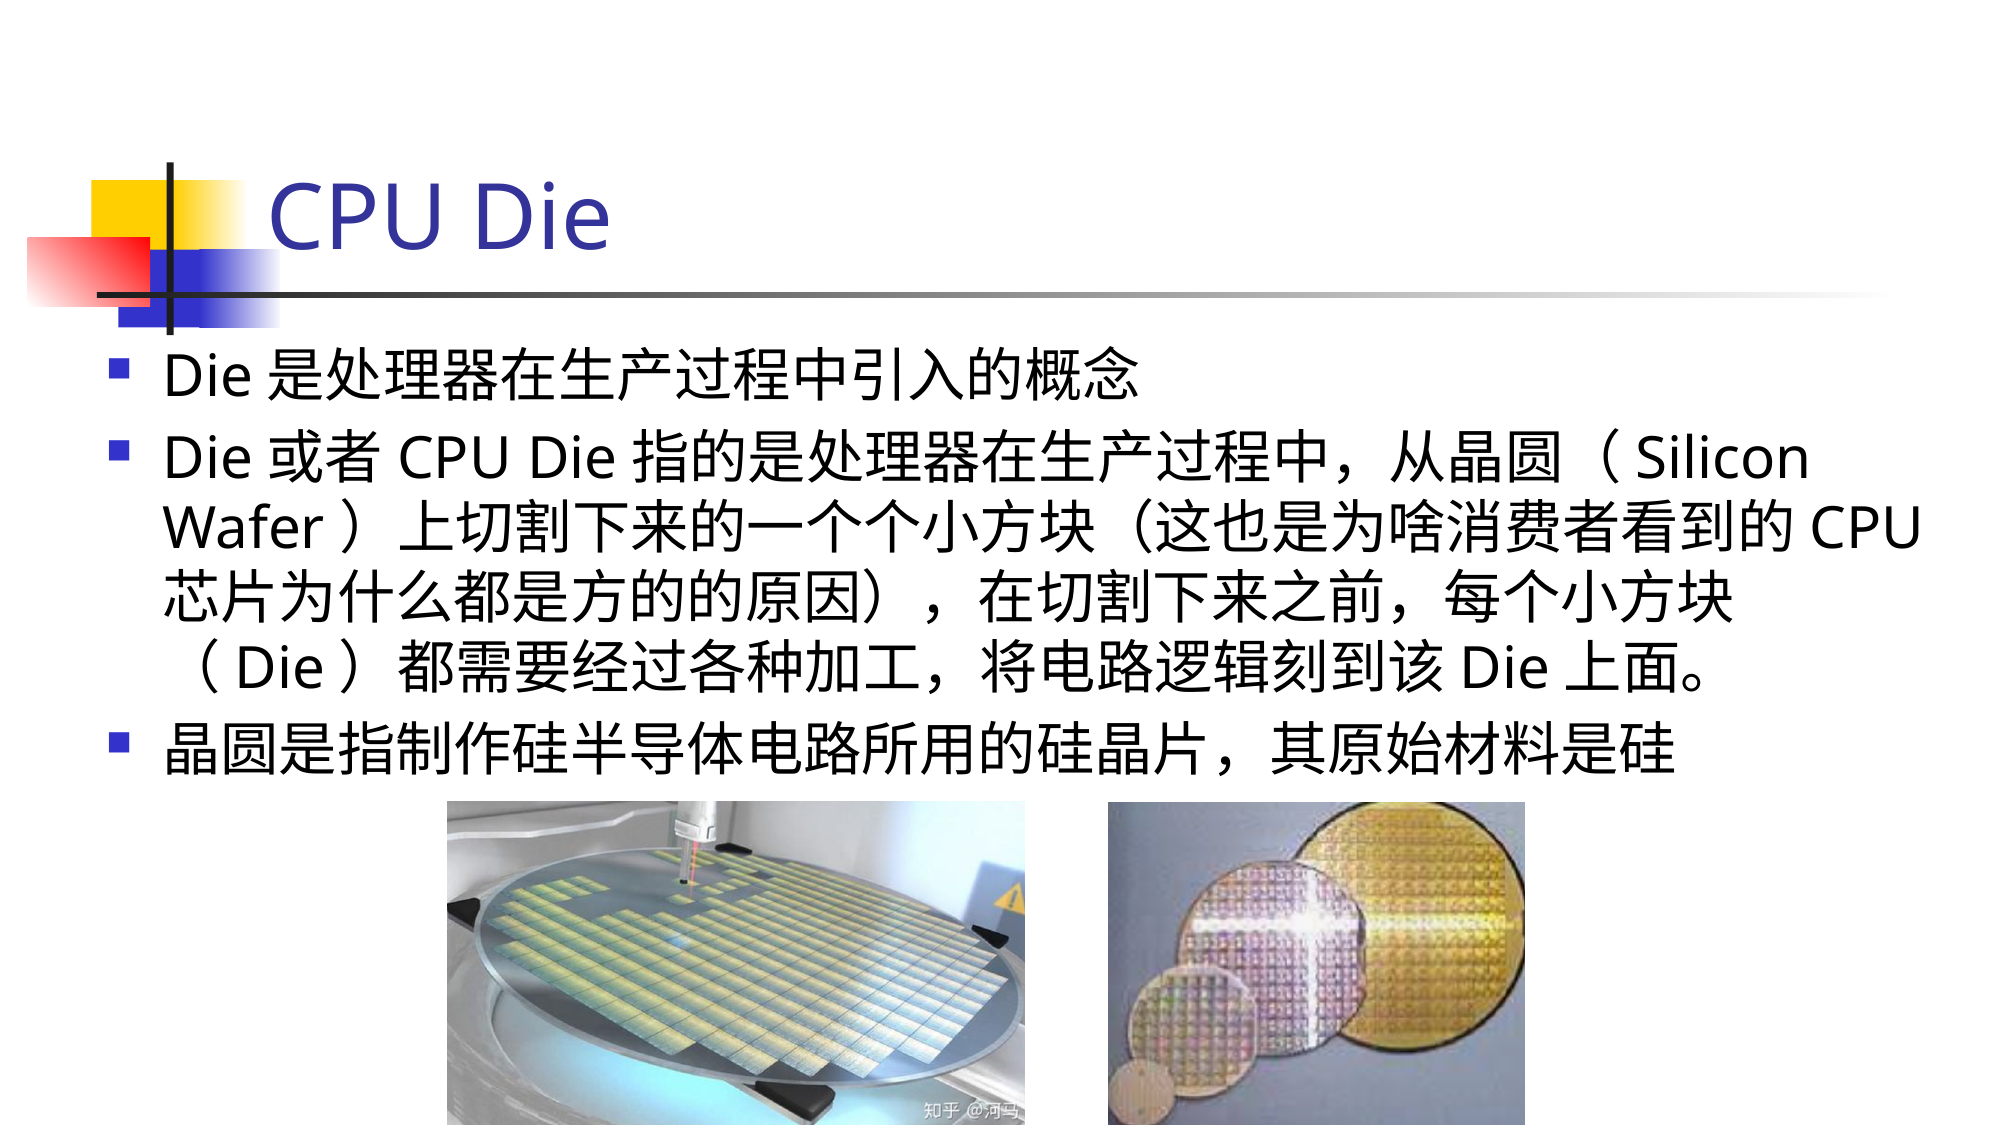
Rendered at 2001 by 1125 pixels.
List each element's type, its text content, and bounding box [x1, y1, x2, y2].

picture [446, 801, 1026, 1125]
picture [1108, 802, 1525, 1125]
list Die是处理器在生产过程中引入的概念 Die或者CPU Die指的是处理器在生产过程中，从晶圆（Silicon Wafer）上切割下来的一个个小方块（这也是为啥消费者看到的CPU芯片为什么都是方的的原因），在切割下来之前，每个小方块（Die）都需要经过各种加工，将电路逻辑刻到该Die上面。 晶圆是指制作硅半导体电路所用的硅晶片，其原始材料是硅 [91, 331, 1959, 1006]
title CPU Die [251, 35, 1957, 275]
